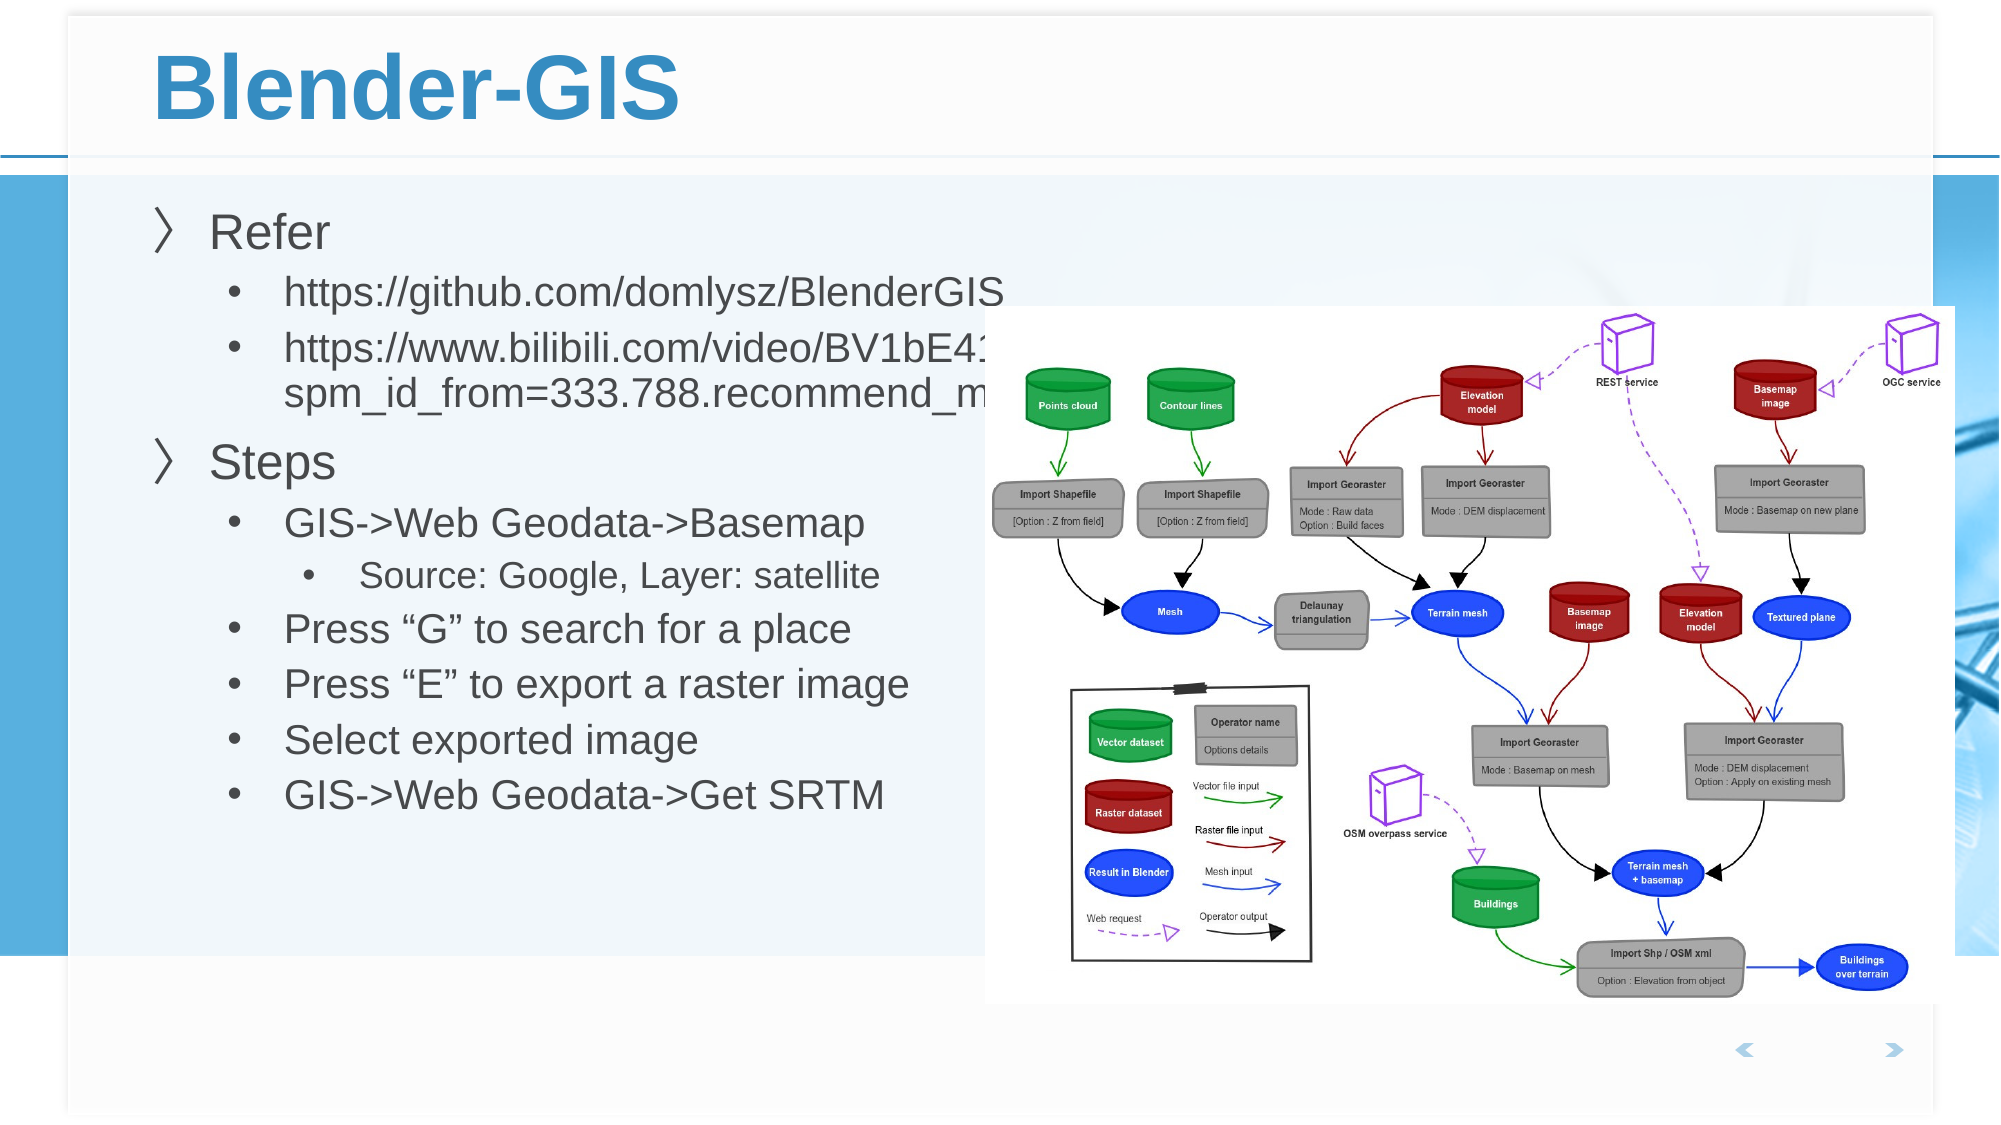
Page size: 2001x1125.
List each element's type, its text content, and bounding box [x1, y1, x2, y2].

title Blender-GIS [137, 29, 1863, 150]
list Refer https://github.com/domlysz/BlenderGIS https://www.bilibili.com/video/BV1bE411q7rM/?spm_id_from=333.788.recommend_more_video.1 Steps GIS->Web Geodata->Basemap Source: Google, Layer: satellite Press “G” to search for a place Press “E” to export a raster image Select exported image GIS->Web Geodata->Get SRTM [137, 198, 1863, 946]
picture [0, 0, 2001, 1125]
